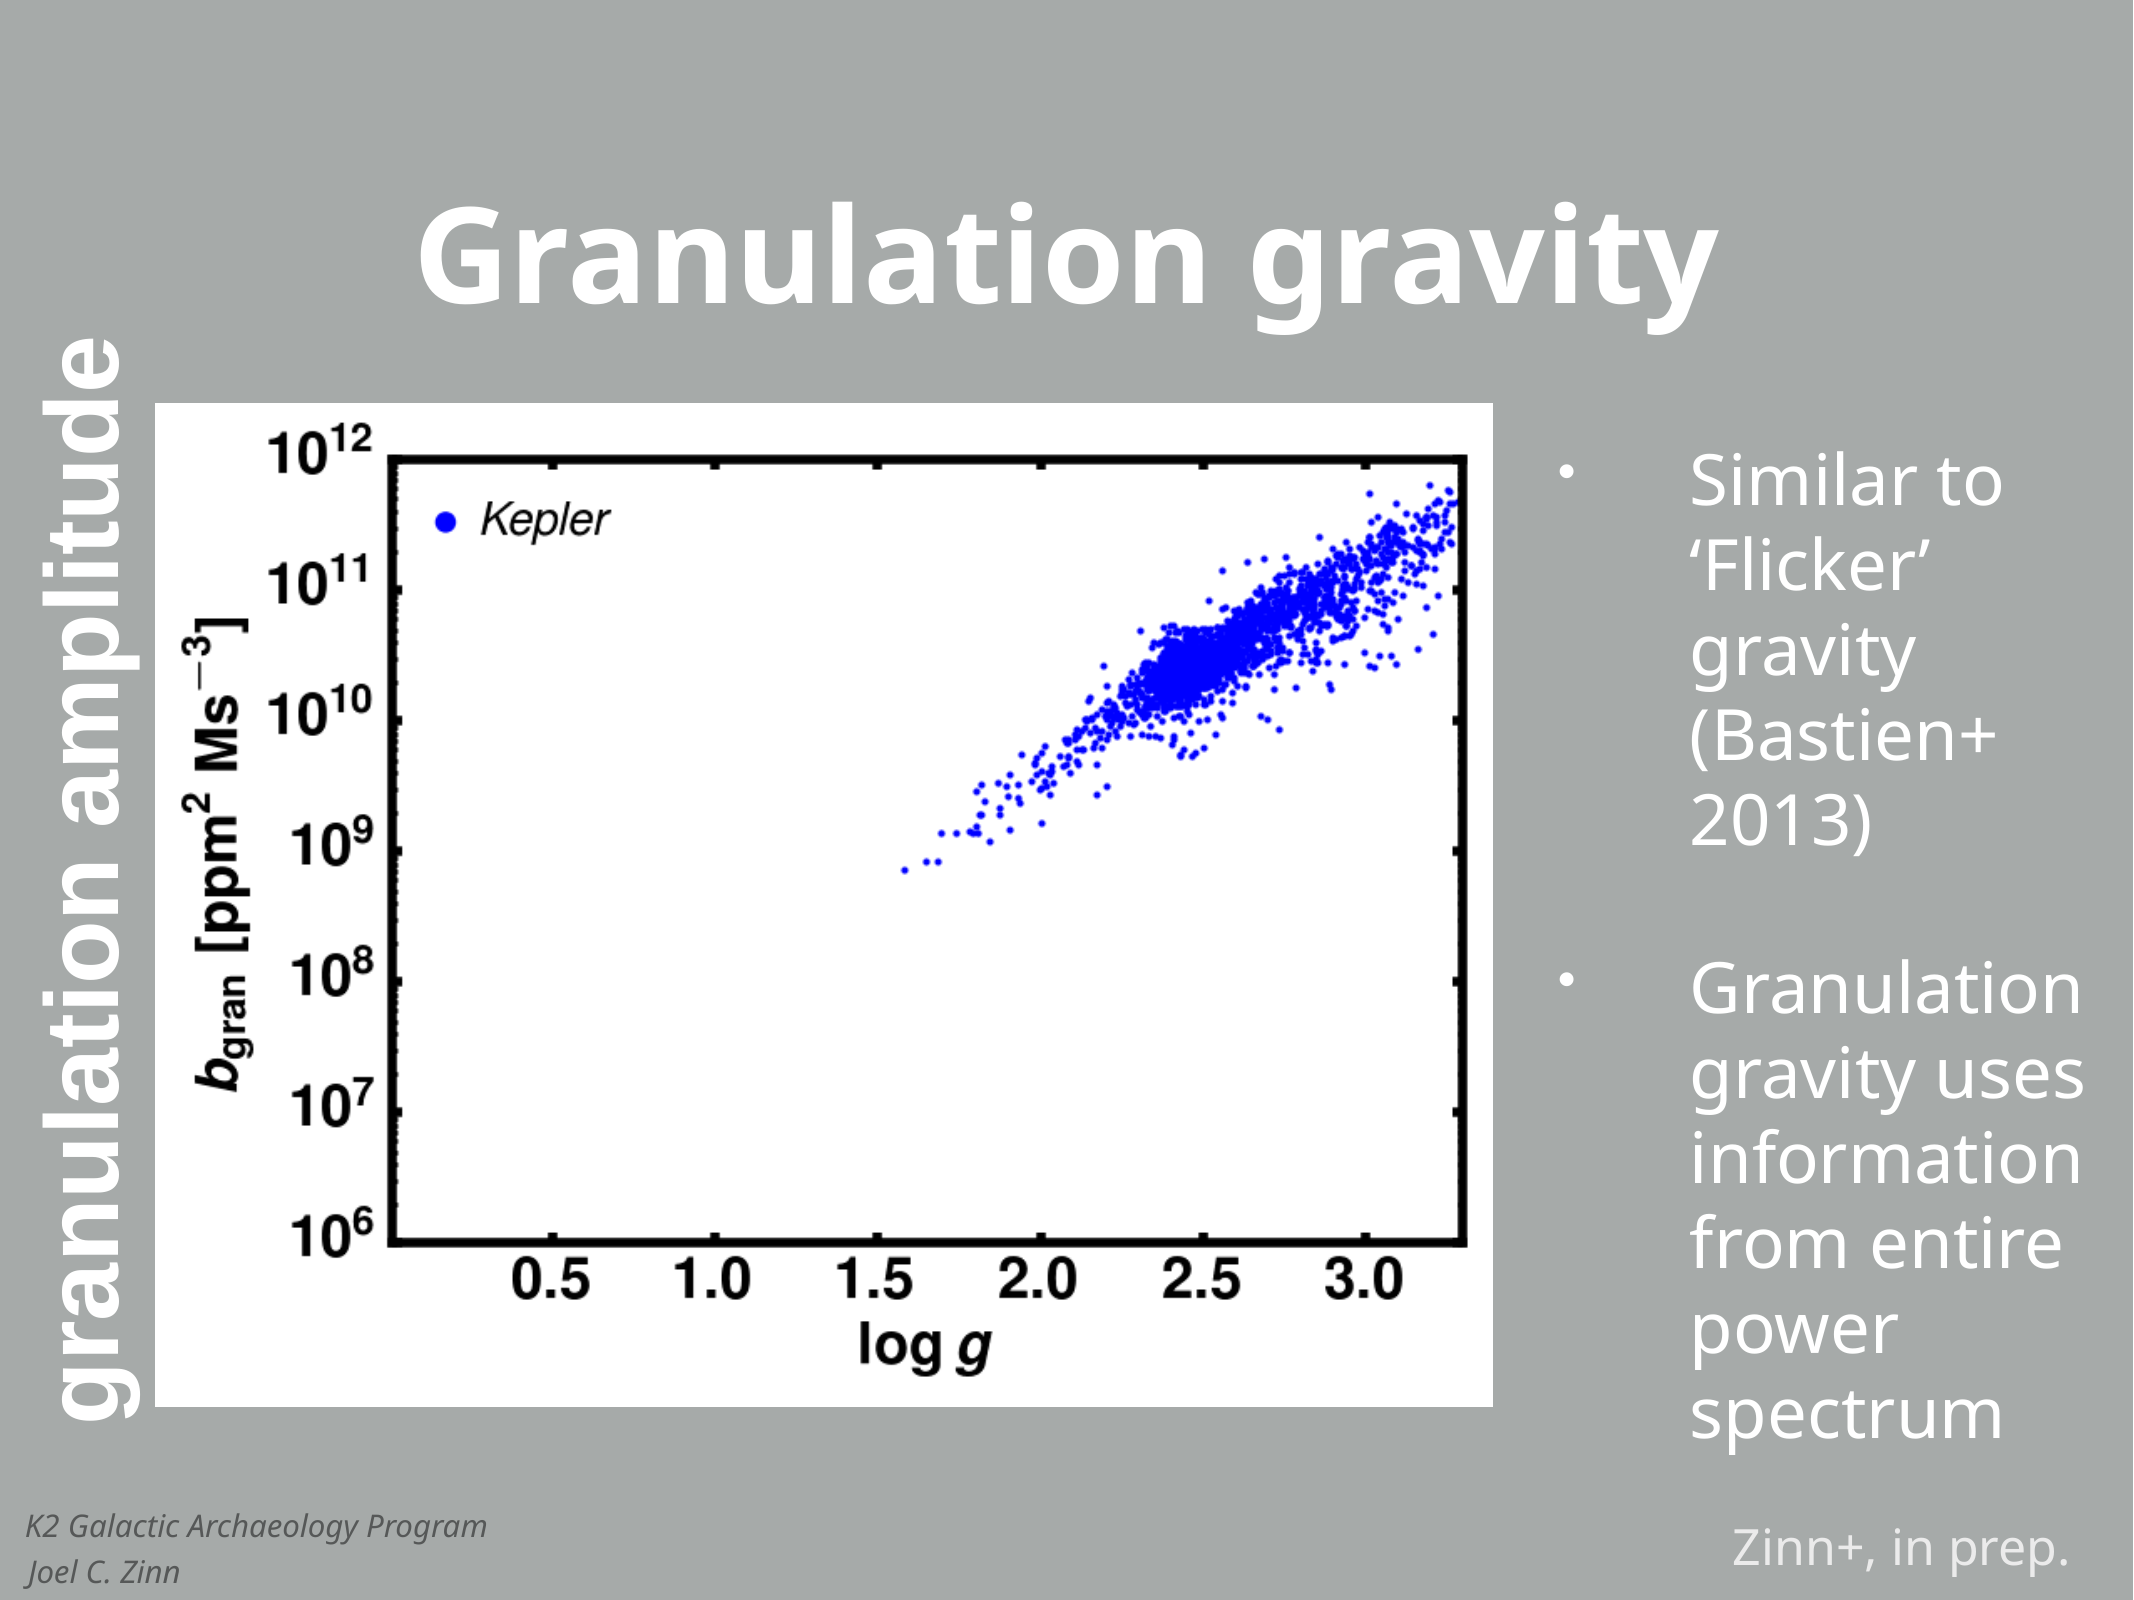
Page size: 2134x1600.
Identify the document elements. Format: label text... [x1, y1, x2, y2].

list Similar to ‘Flicker’ gravity (Bastien+ 2013) Granulation gravity uses information from entire power spectrum [1557, 427, 2128, 1460]
picture [155, 403, 1493, 1407]
text_box K2 Galactic Archaeology Program [24, 1506, 489, 1544]
text_box Joel C. Zinn [19, 1552, 182, 1590]
text_box Zinn+, in prep. [1732, 1515, 2072, 1576]
title Granulation gravity [155, 72, 1978, 428]
text_box granulation amplitude [5, 327, 148, 1434]
